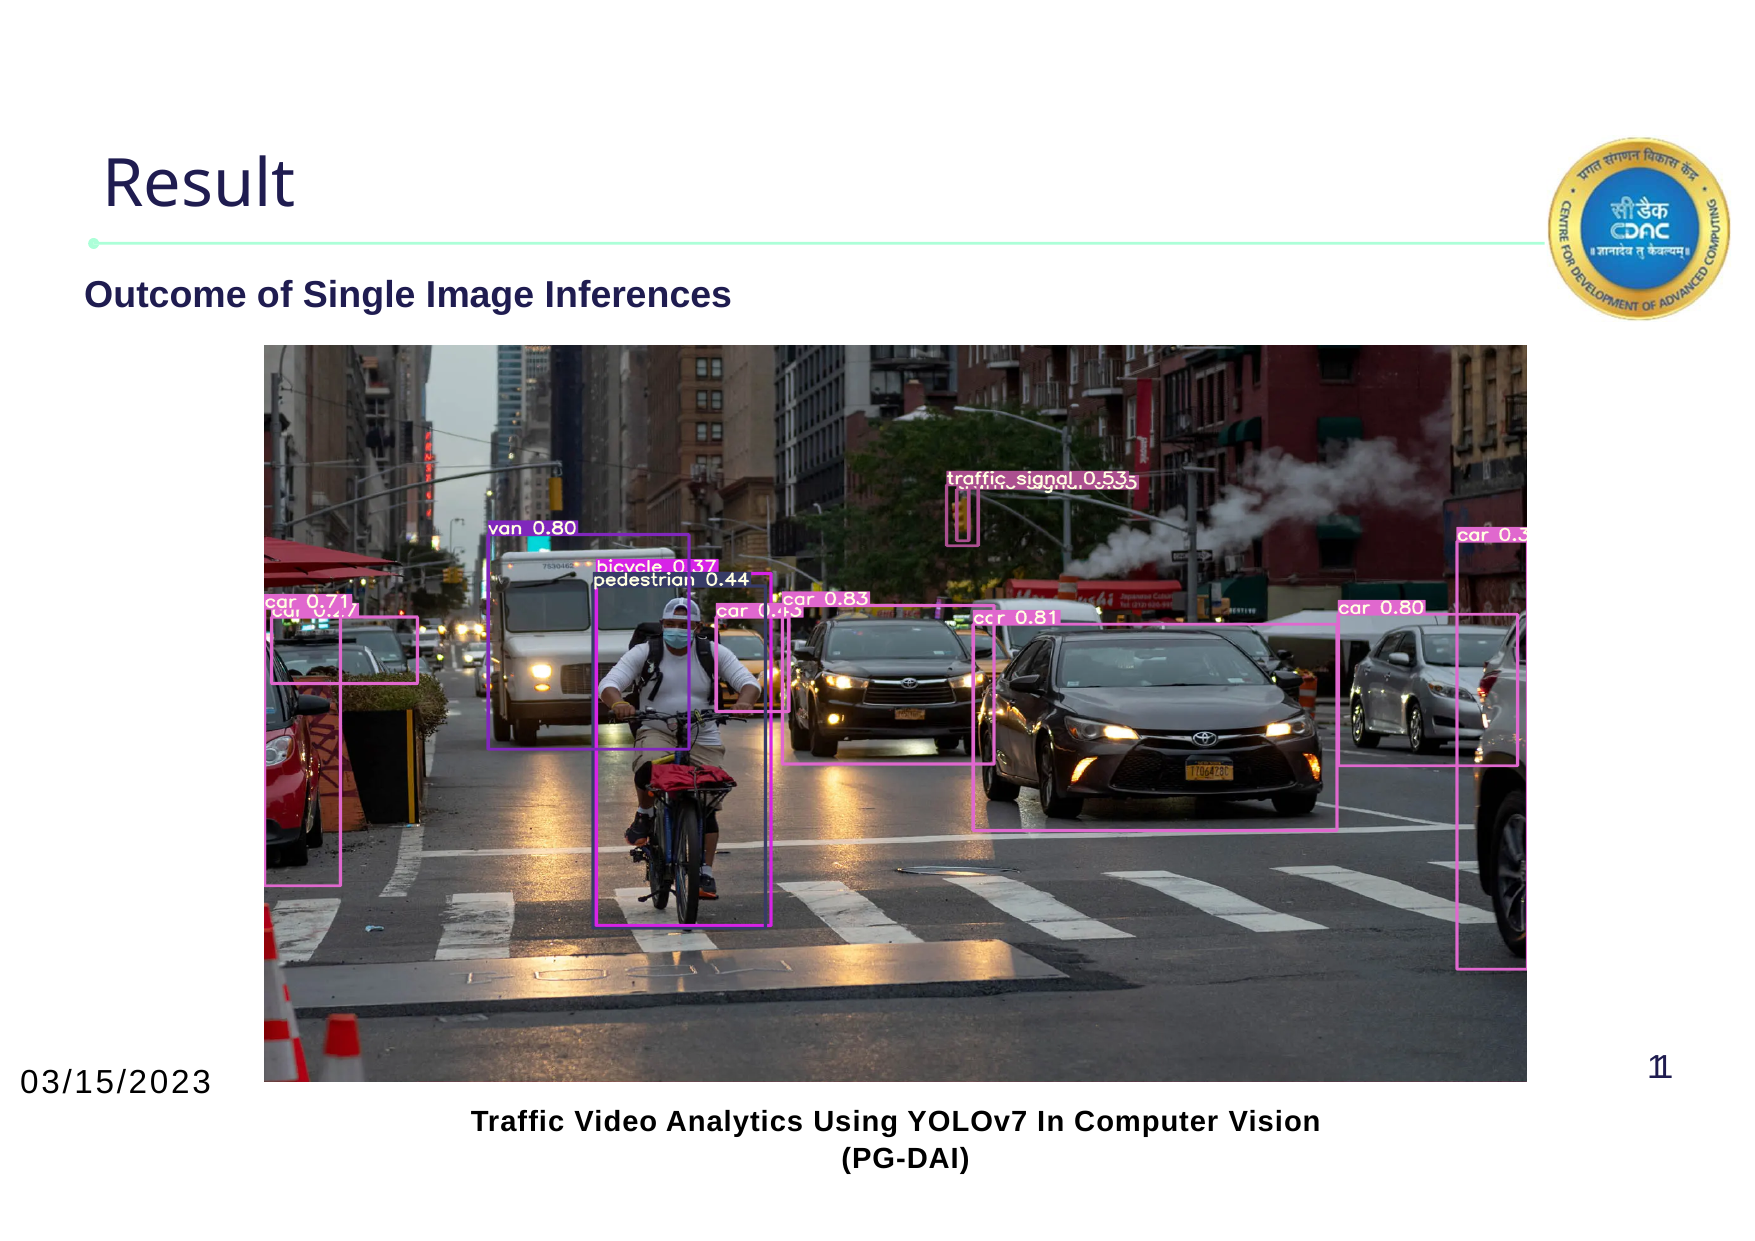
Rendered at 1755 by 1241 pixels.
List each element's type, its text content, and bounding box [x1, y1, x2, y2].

slide_number 11 [1640, 1042, 1688, 1241]
slide_number Traffic Video Analytics Using YOLOv7 In Computer Vision (PG-DAI) [352, 1100, 1440, 1241]
picture [1546, 135, 1732, 322]
footer 03/15/2023 [18, 1057, 228, 1241]
title Result [102, 140, 852, 221]
list Outcome of Single Image Inferences [84, 270, 1620, 316]
picture [264, 344, 1528, 1082]
